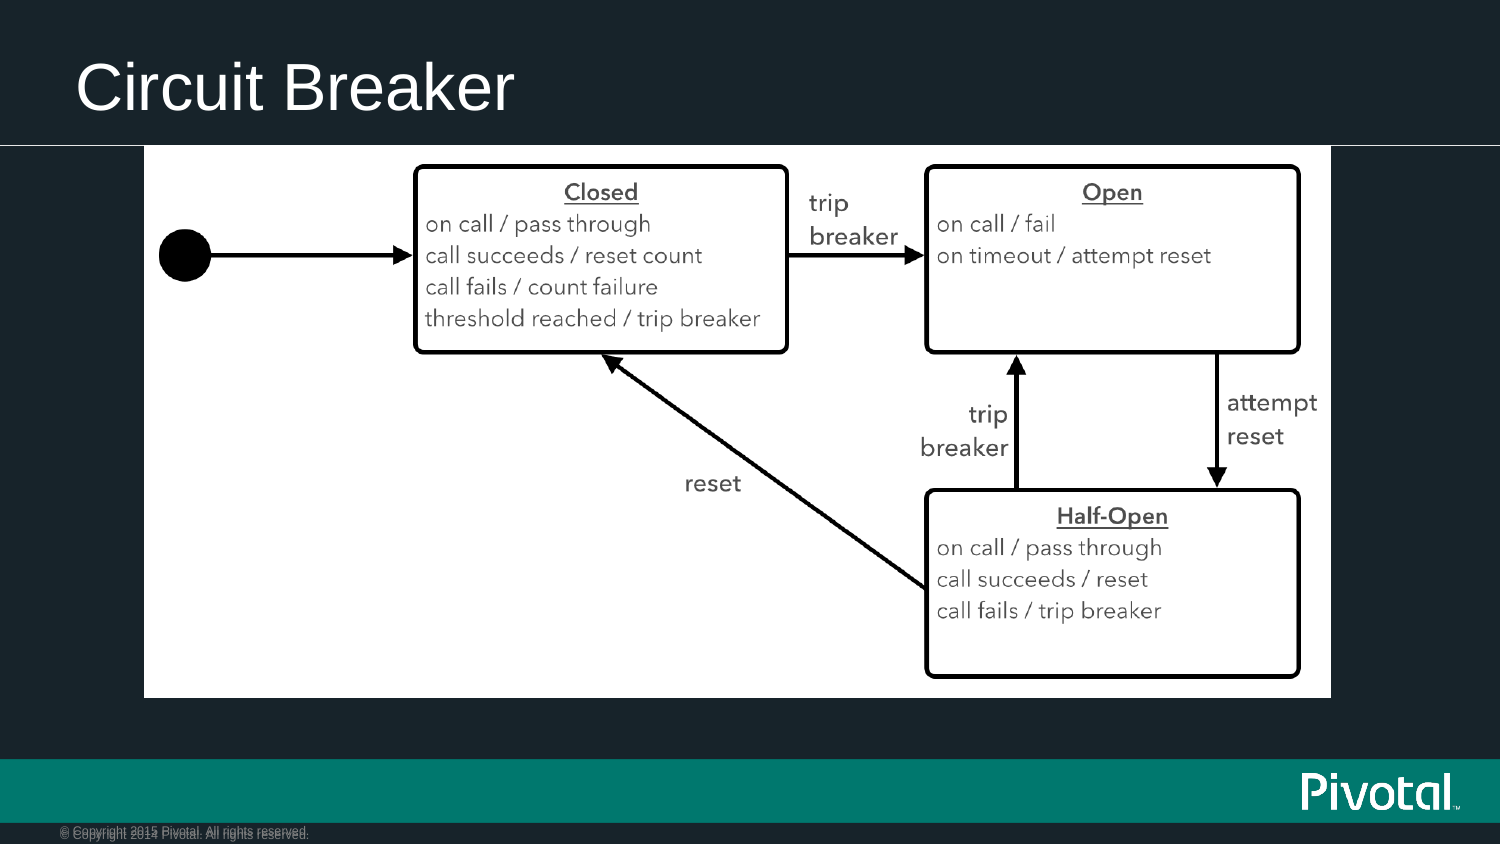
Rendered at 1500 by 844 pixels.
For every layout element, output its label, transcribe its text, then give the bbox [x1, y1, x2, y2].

title Circuit Breaker [74, 51, 1426, 113]
picture [144, 145, 1331, 698]
list [74, 181, 1478, 720]
picture [1302, 773, 1460, 810]
